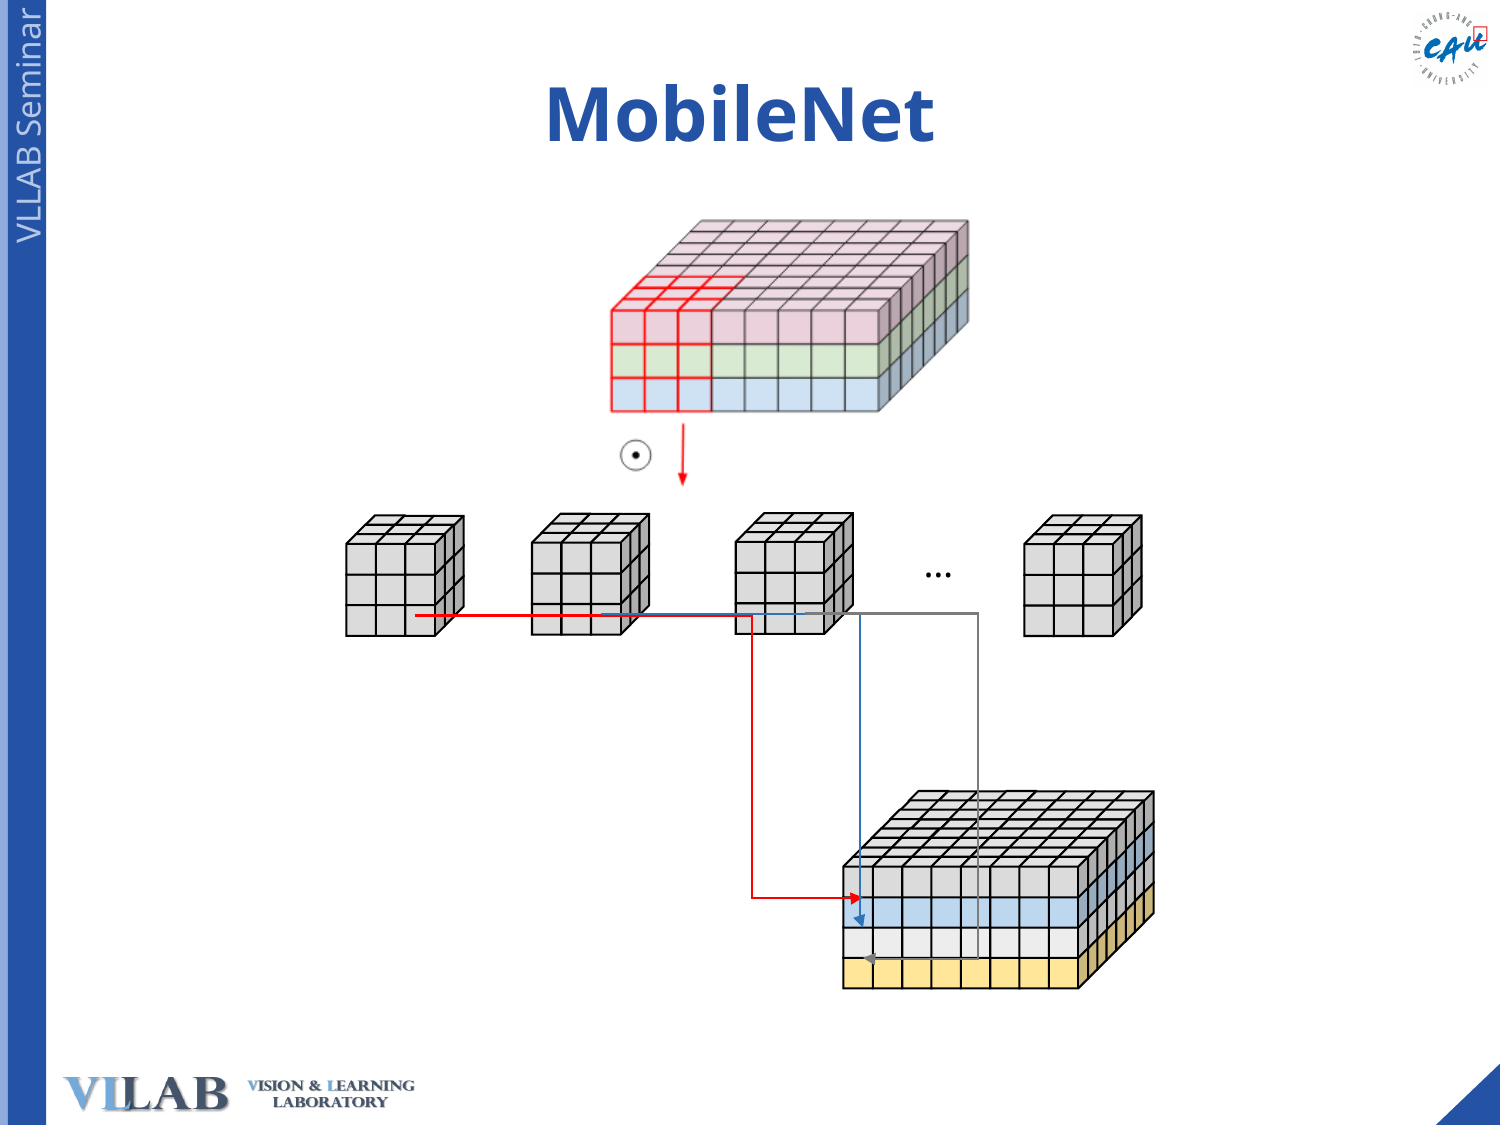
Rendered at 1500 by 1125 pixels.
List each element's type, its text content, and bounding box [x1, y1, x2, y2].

title MobileNet [103, 48, 1397, 186]
picture [1412, 11, 1488, 87]
picture [55, 1065, 424, 1120]
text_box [346, 194, 1154, 989]
